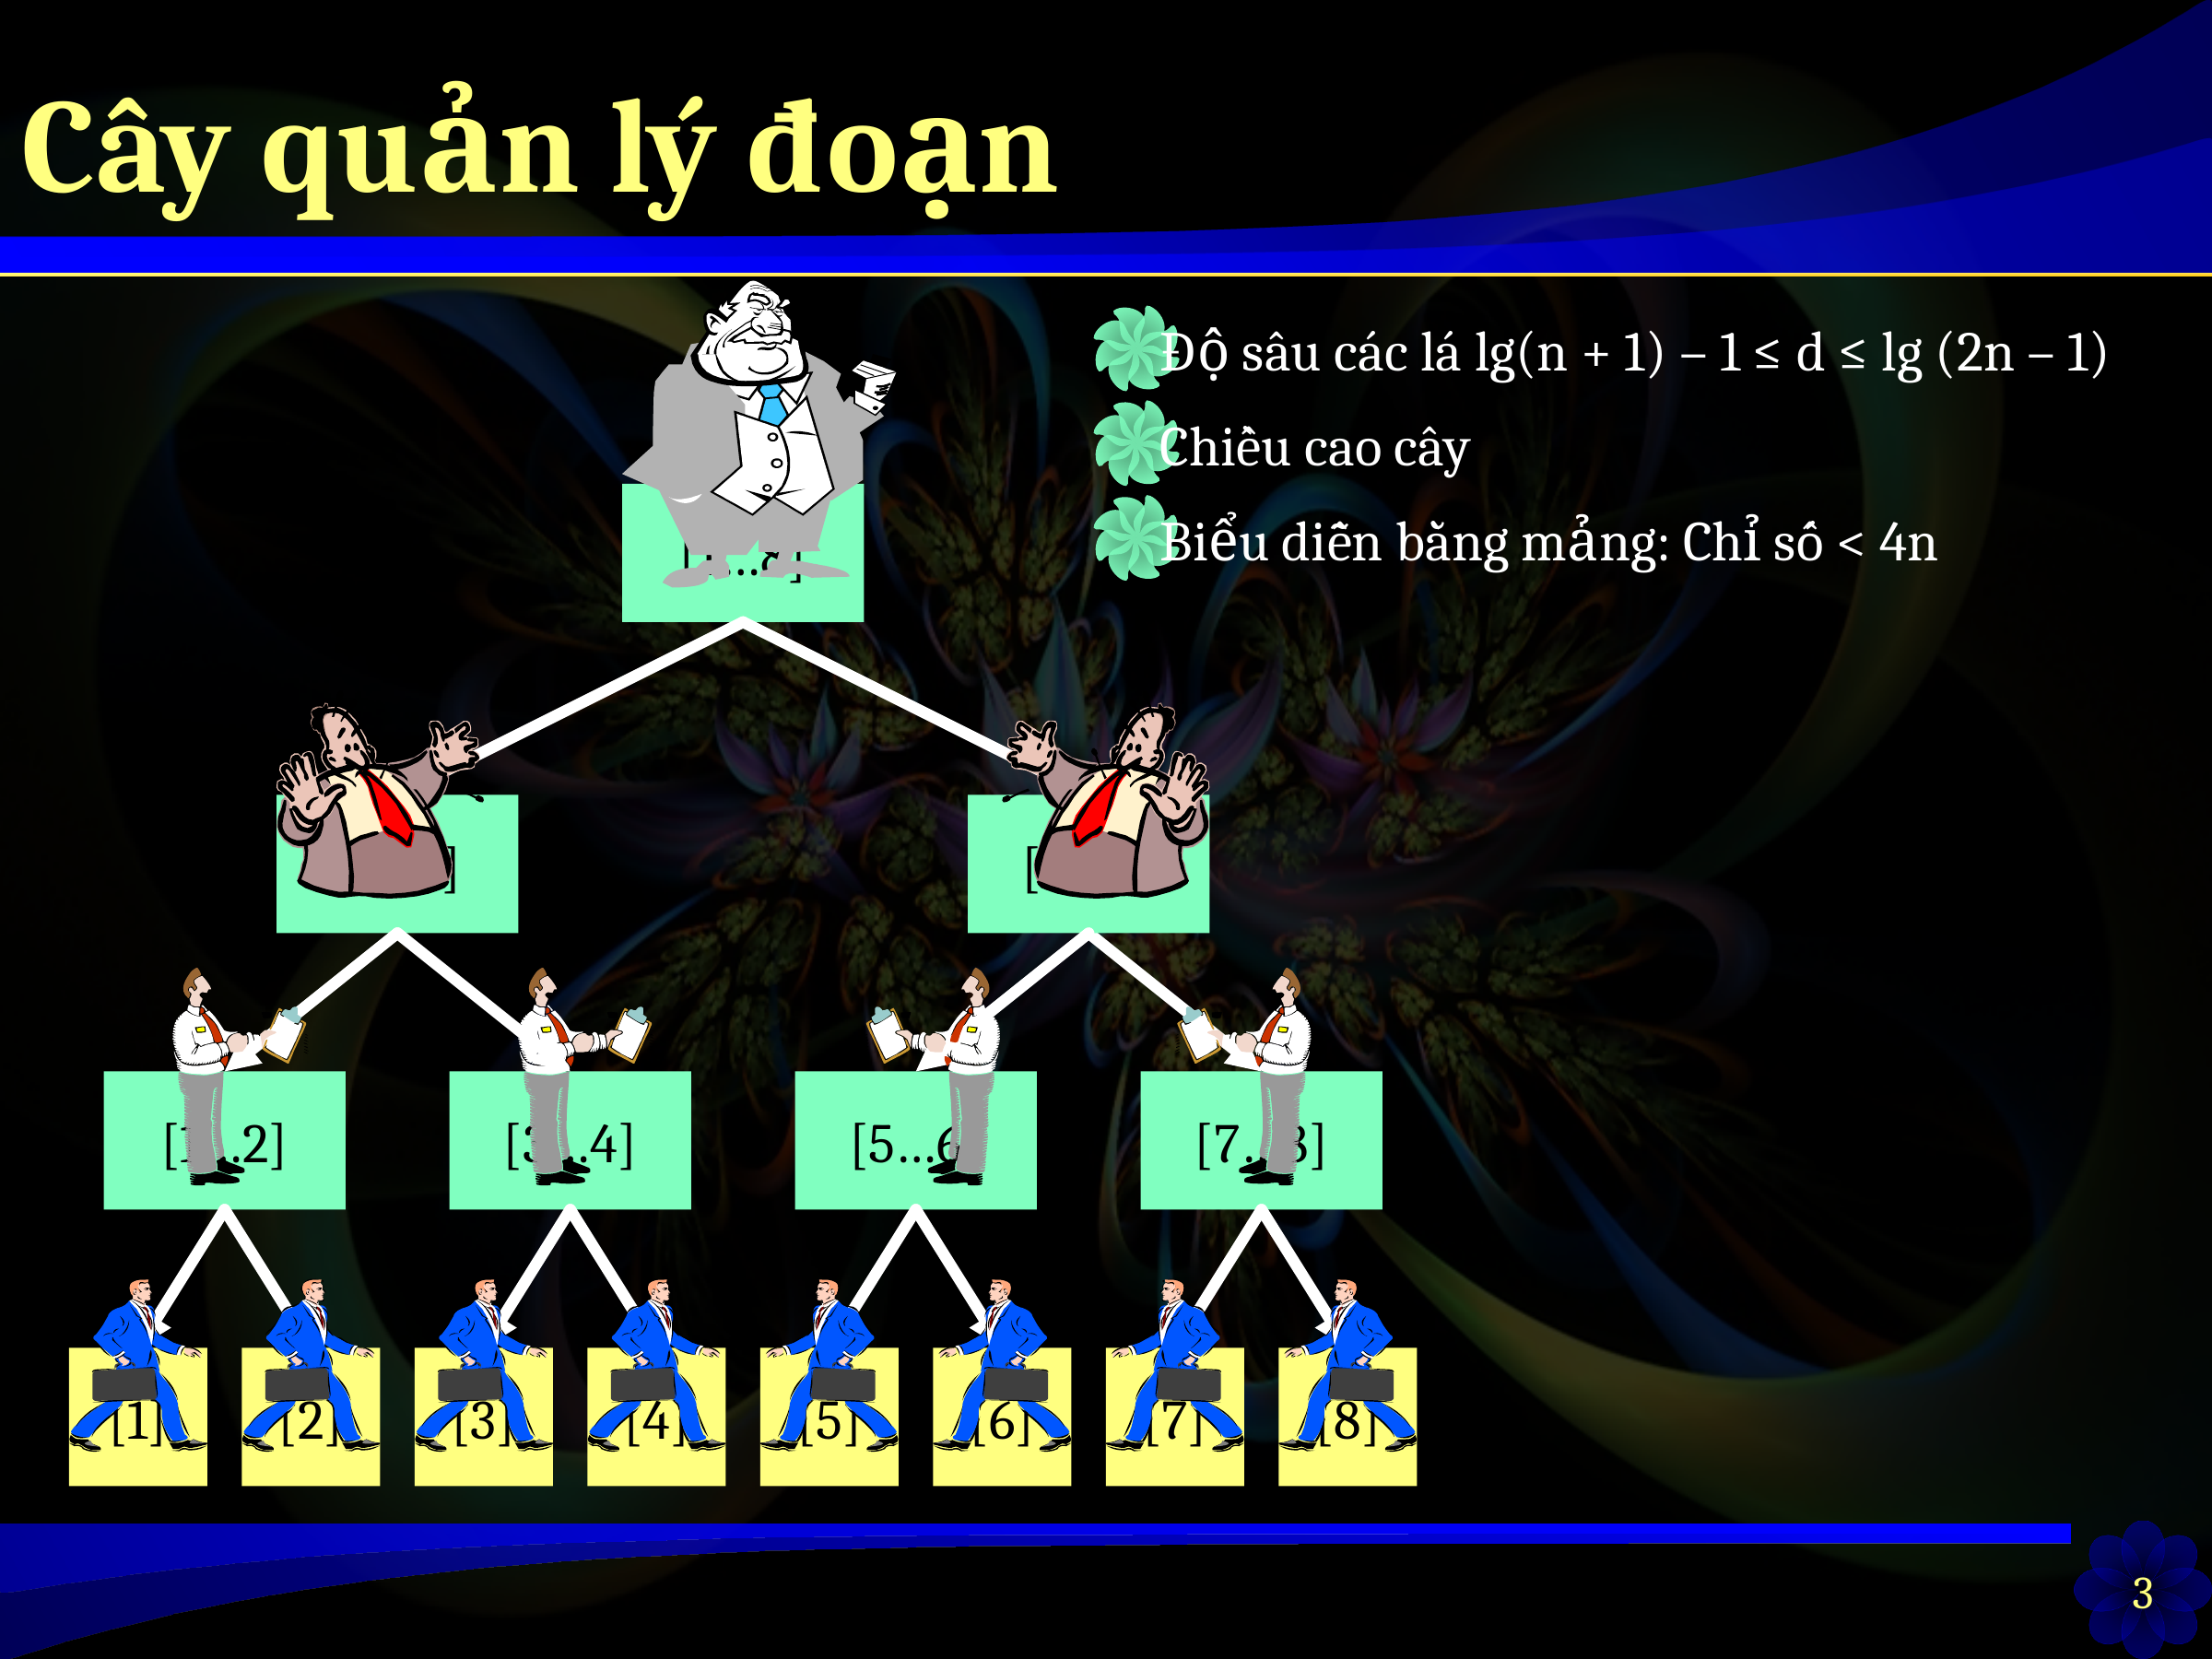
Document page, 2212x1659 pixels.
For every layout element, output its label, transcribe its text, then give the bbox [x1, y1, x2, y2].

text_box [68, 1458, 1418, 1487]
slide_number 3 [2074, 1521, 2212, 1659]
picture [0, 276, 2212, 1659]
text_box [68, 276, 1418, 1453]
title Cây quản lý đoạn [0, 0, 2212, 276]
